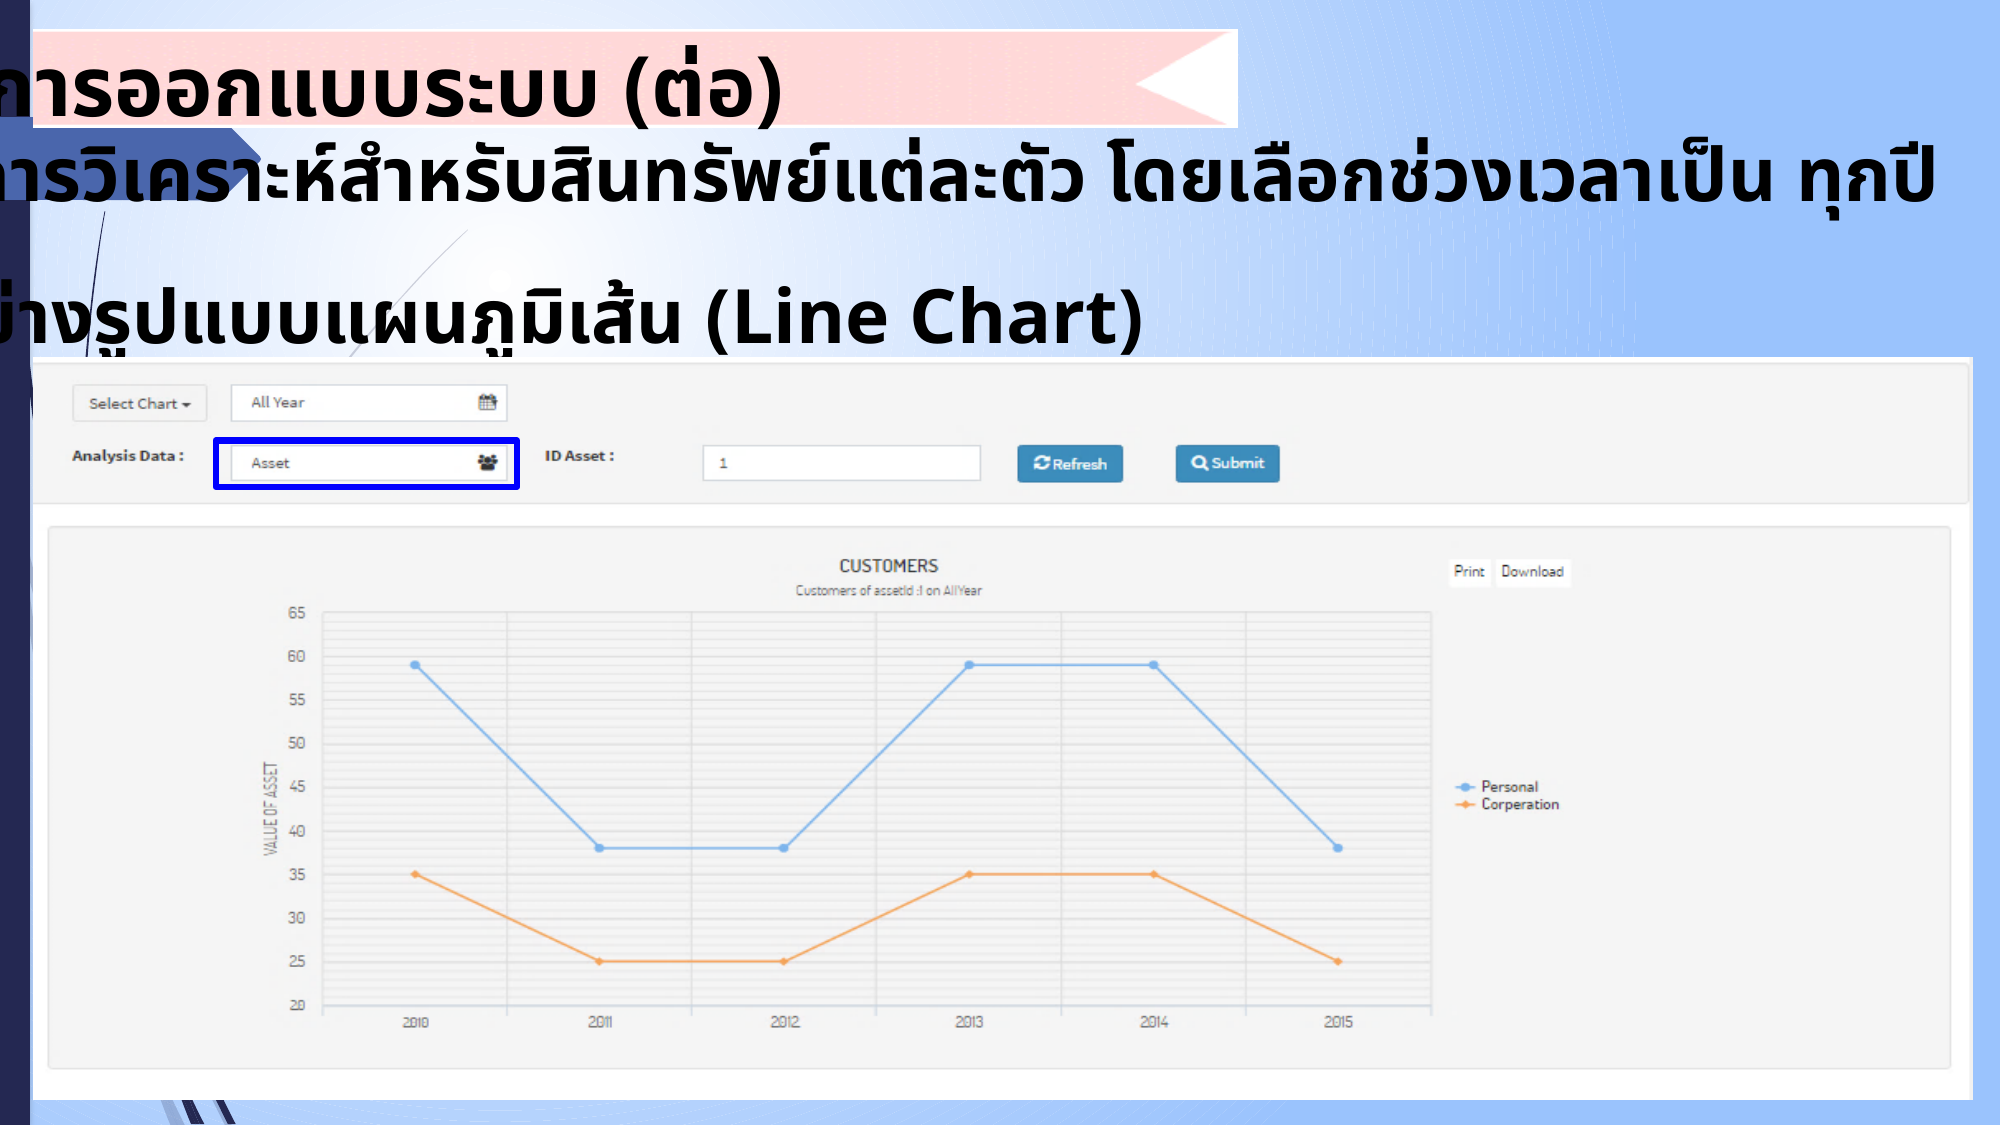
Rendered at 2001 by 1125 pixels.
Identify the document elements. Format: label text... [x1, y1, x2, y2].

text_box การออกแบบระบบ (ต่อ) [0, 25, 799, 118]
picture [33, 357, 1974, 1100]
text_box การวิเคราะห์สำหรับสินทรัพย์แต่ละตัว โดยเลือกช่วงเวลาเป็น ทุกปี [0, 118, 1955, 224]
picture [33, 29, 1238, 128]
text_box ตัวอย่างรูปแบบแผนภูมิเส้น (Line Chart) [0, 261, 1159, 366]
